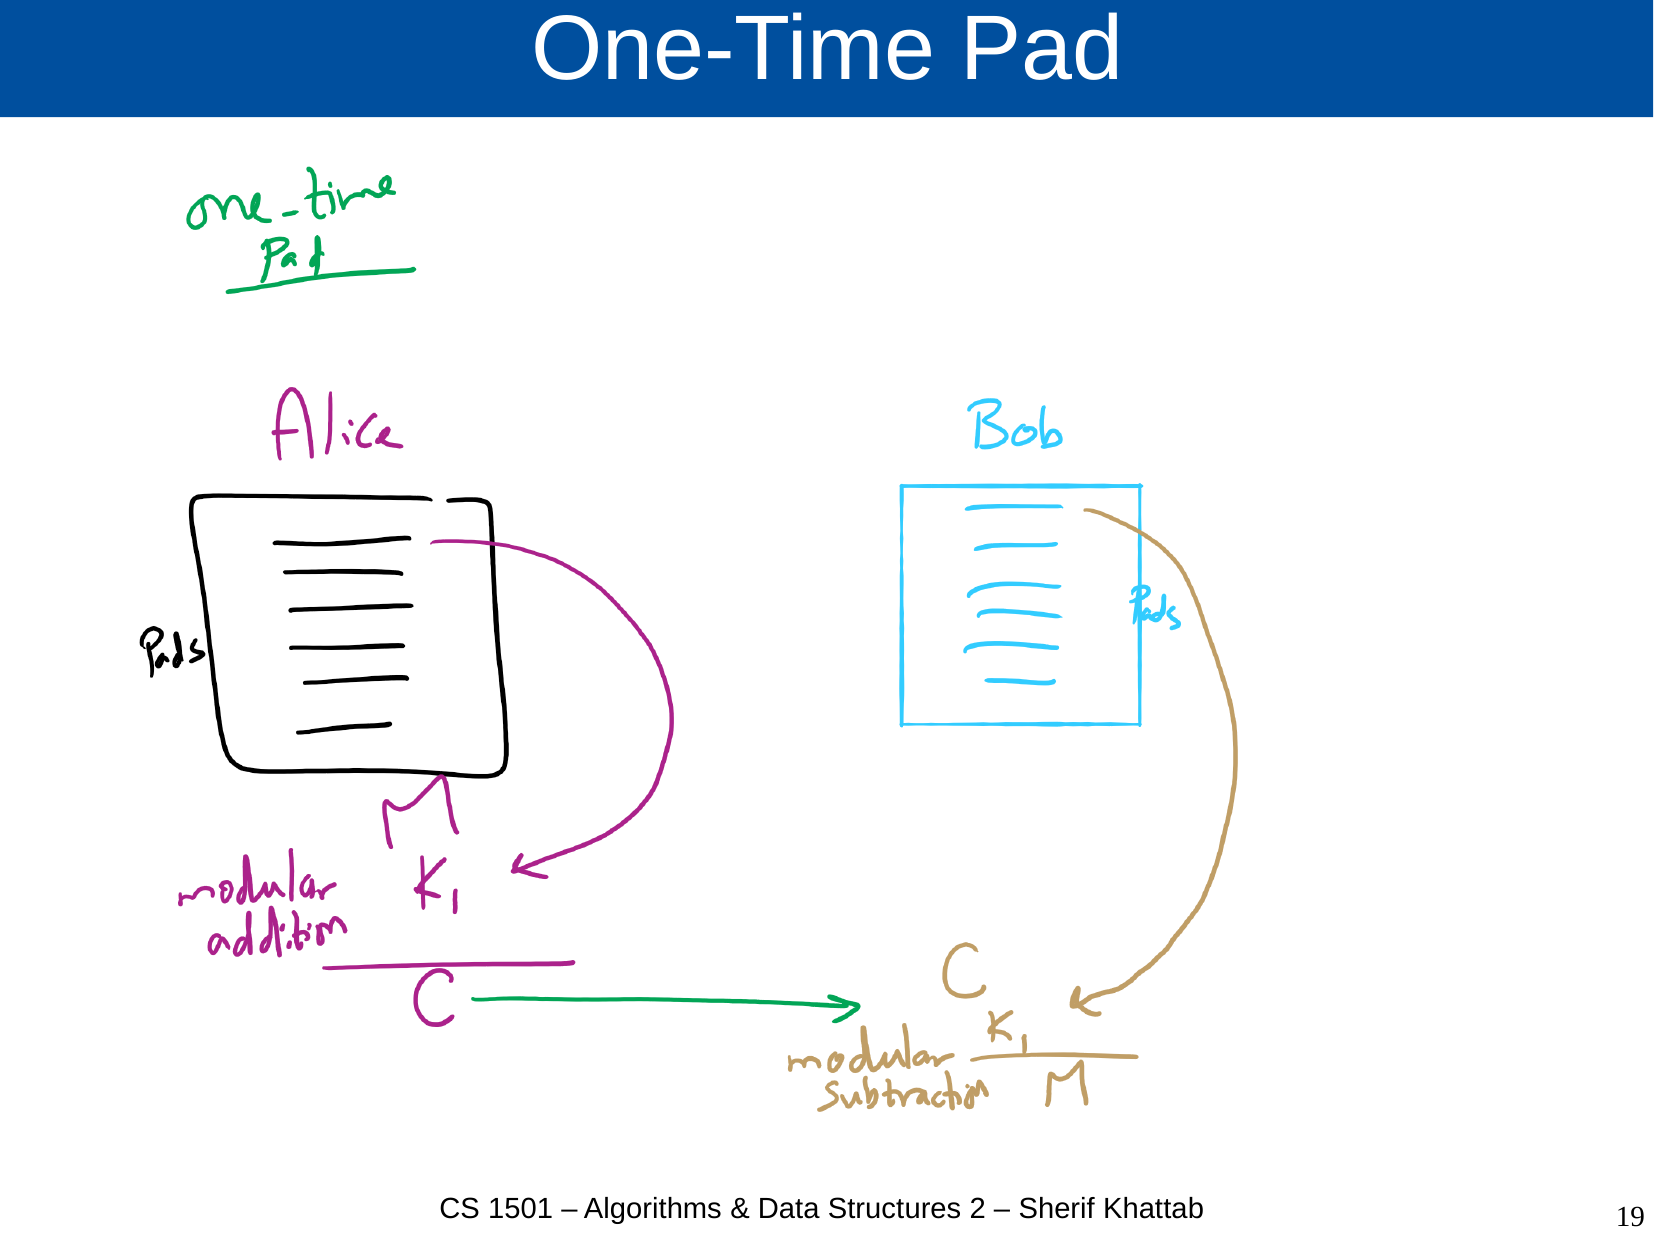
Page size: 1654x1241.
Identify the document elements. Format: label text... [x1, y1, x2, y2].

slide_number 19 [1265, 1199, 1646, 1241]
footer CS 1501 – Algorithms & Data Structures 2 – Sherif Khattab [407, 1191, 1238, 1241]
picture [127, 154, 1581, 1124]
title One-Time Pad [0, 0, 1654, 118]
